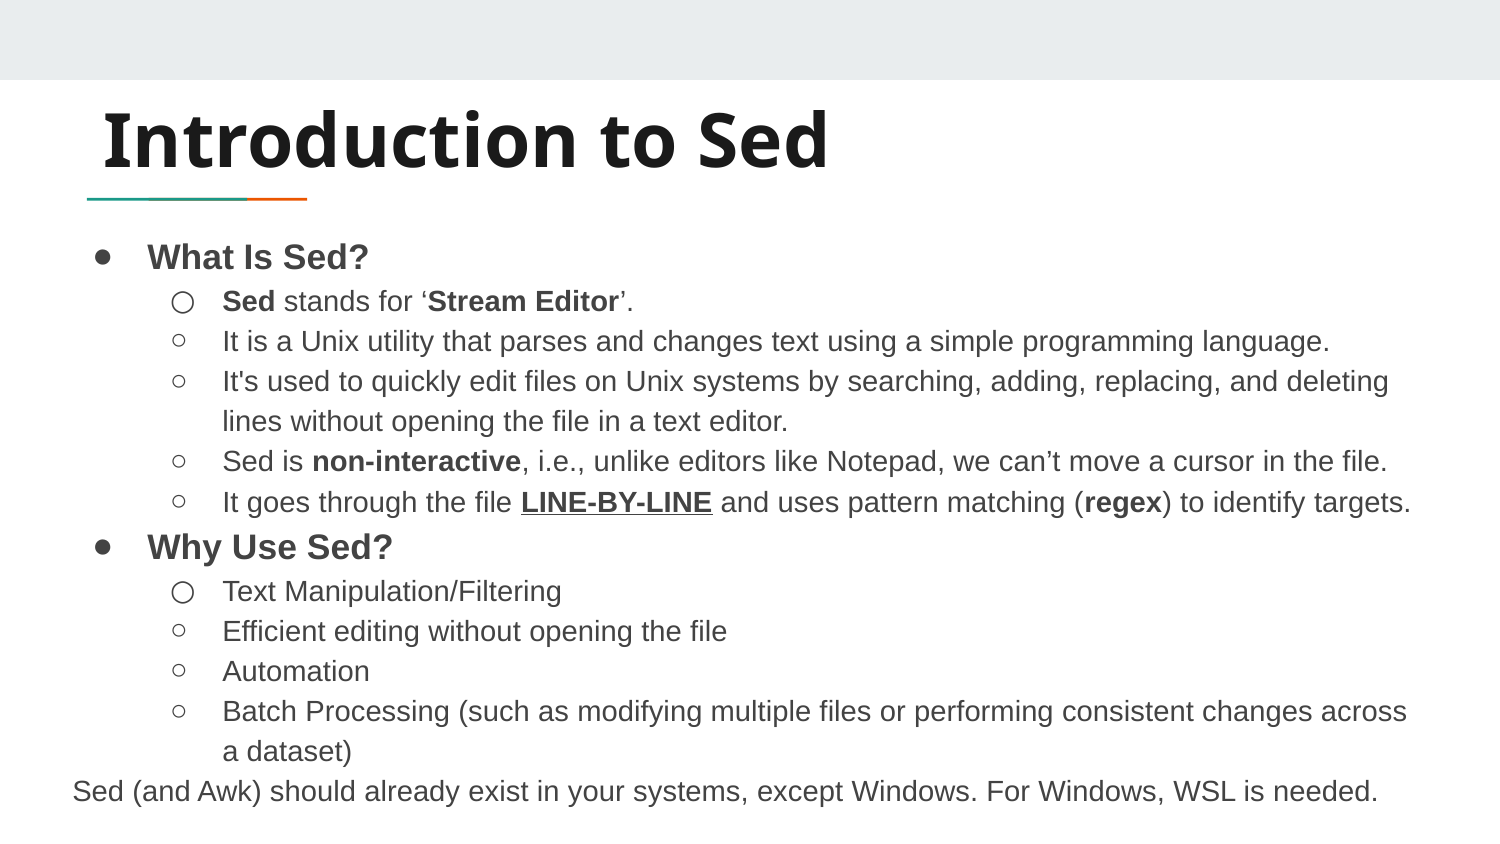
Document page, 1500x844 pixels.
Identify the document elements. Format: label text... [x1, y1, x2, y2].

list What Is Sed? Sed stands for ‘Stream Editor’. It is a Unix utility that parses and changes text using a simple programming language. It's used to quickly edit files on Unix systems by searching, adding, replacing, and deleting lines without opening the file in a text editor. Sed is non-interactive, i.e., unlike editors like Notepad, we can’t move a cursor in the file. It goes through the file LINE-BY-LINE and uses pattern matching (regex) to identify targets. Why Use Sed? Text Manipulation/Filtering Efficient editing without opening the file Automation Batch Processing (such as modifying multiple files or performing consistent changes across a dataset) Sed (and Awk) should already exist in your systems, except Windows. For Windows, WSL is needed. [57, 212, 1443, 837]
title Introduction to Sed [88, 77, 1351, 165]
